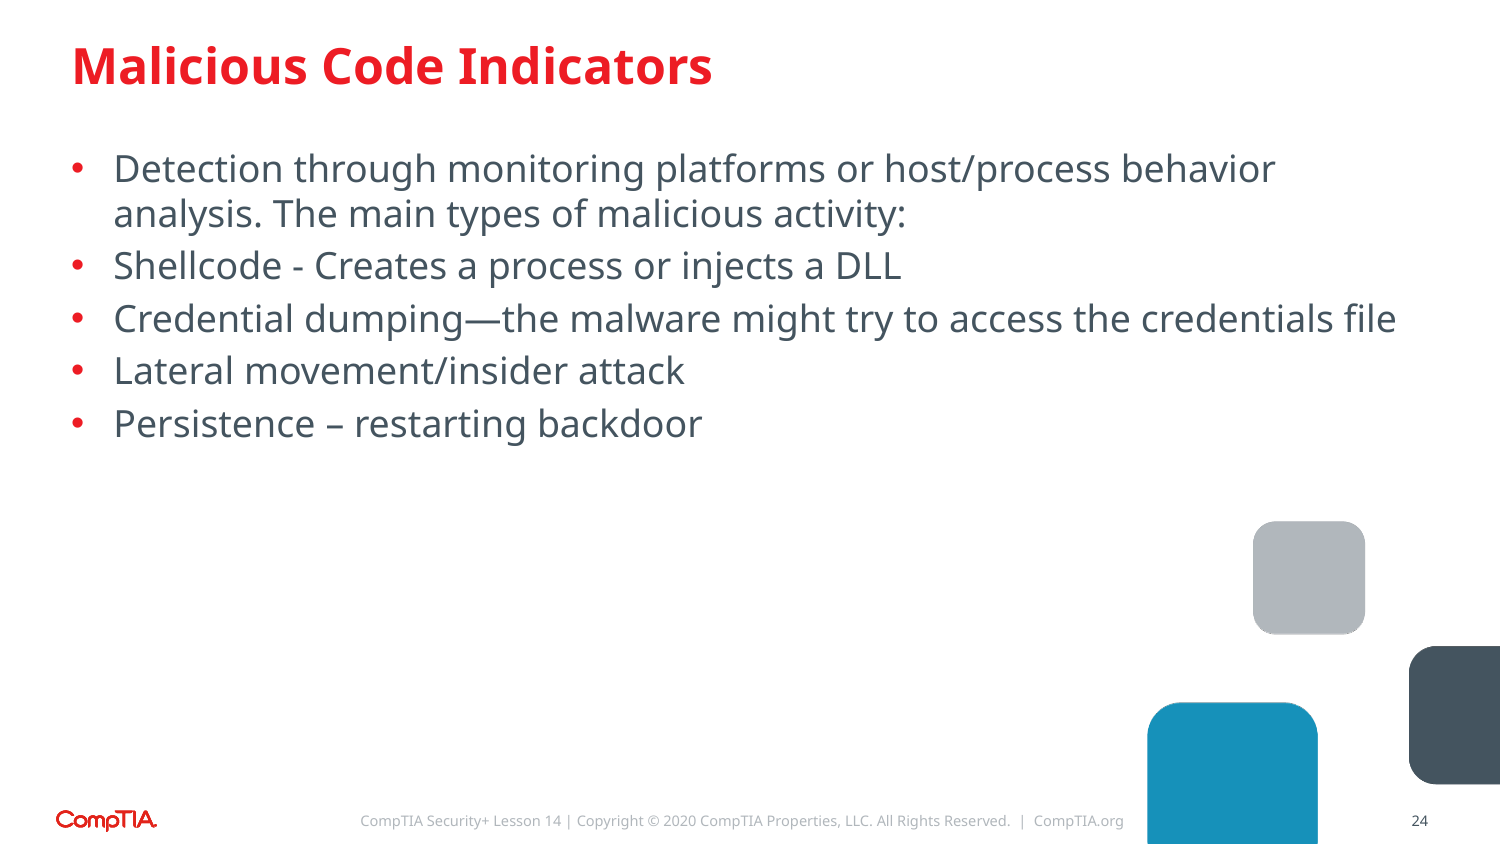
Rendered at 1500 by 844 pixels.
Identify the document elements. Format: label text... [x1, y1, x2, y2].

picture [1138, 515, 1500, 844]
slide_number 24 [1364, 798, 1444, 844]
title Malicious Code Indicators [56, 12, 1444, 117]
footer CompTIA Security+ Lesson 14 | Copyright © 2020 CompTIA Properties, LLC. All Rights Reserved. | CompTIA.org [176, 798, 1140, 844]
list Detection through monitoring platforms or host/process behavior analysis. The main types of malicious activity: Shellcode - Creates a process or injects a DLL Credential dumping—the malware might try to access the credentials file Lateral movement/insider attack Persistence – restarting backdoor [56, 137, 1430, 691]
